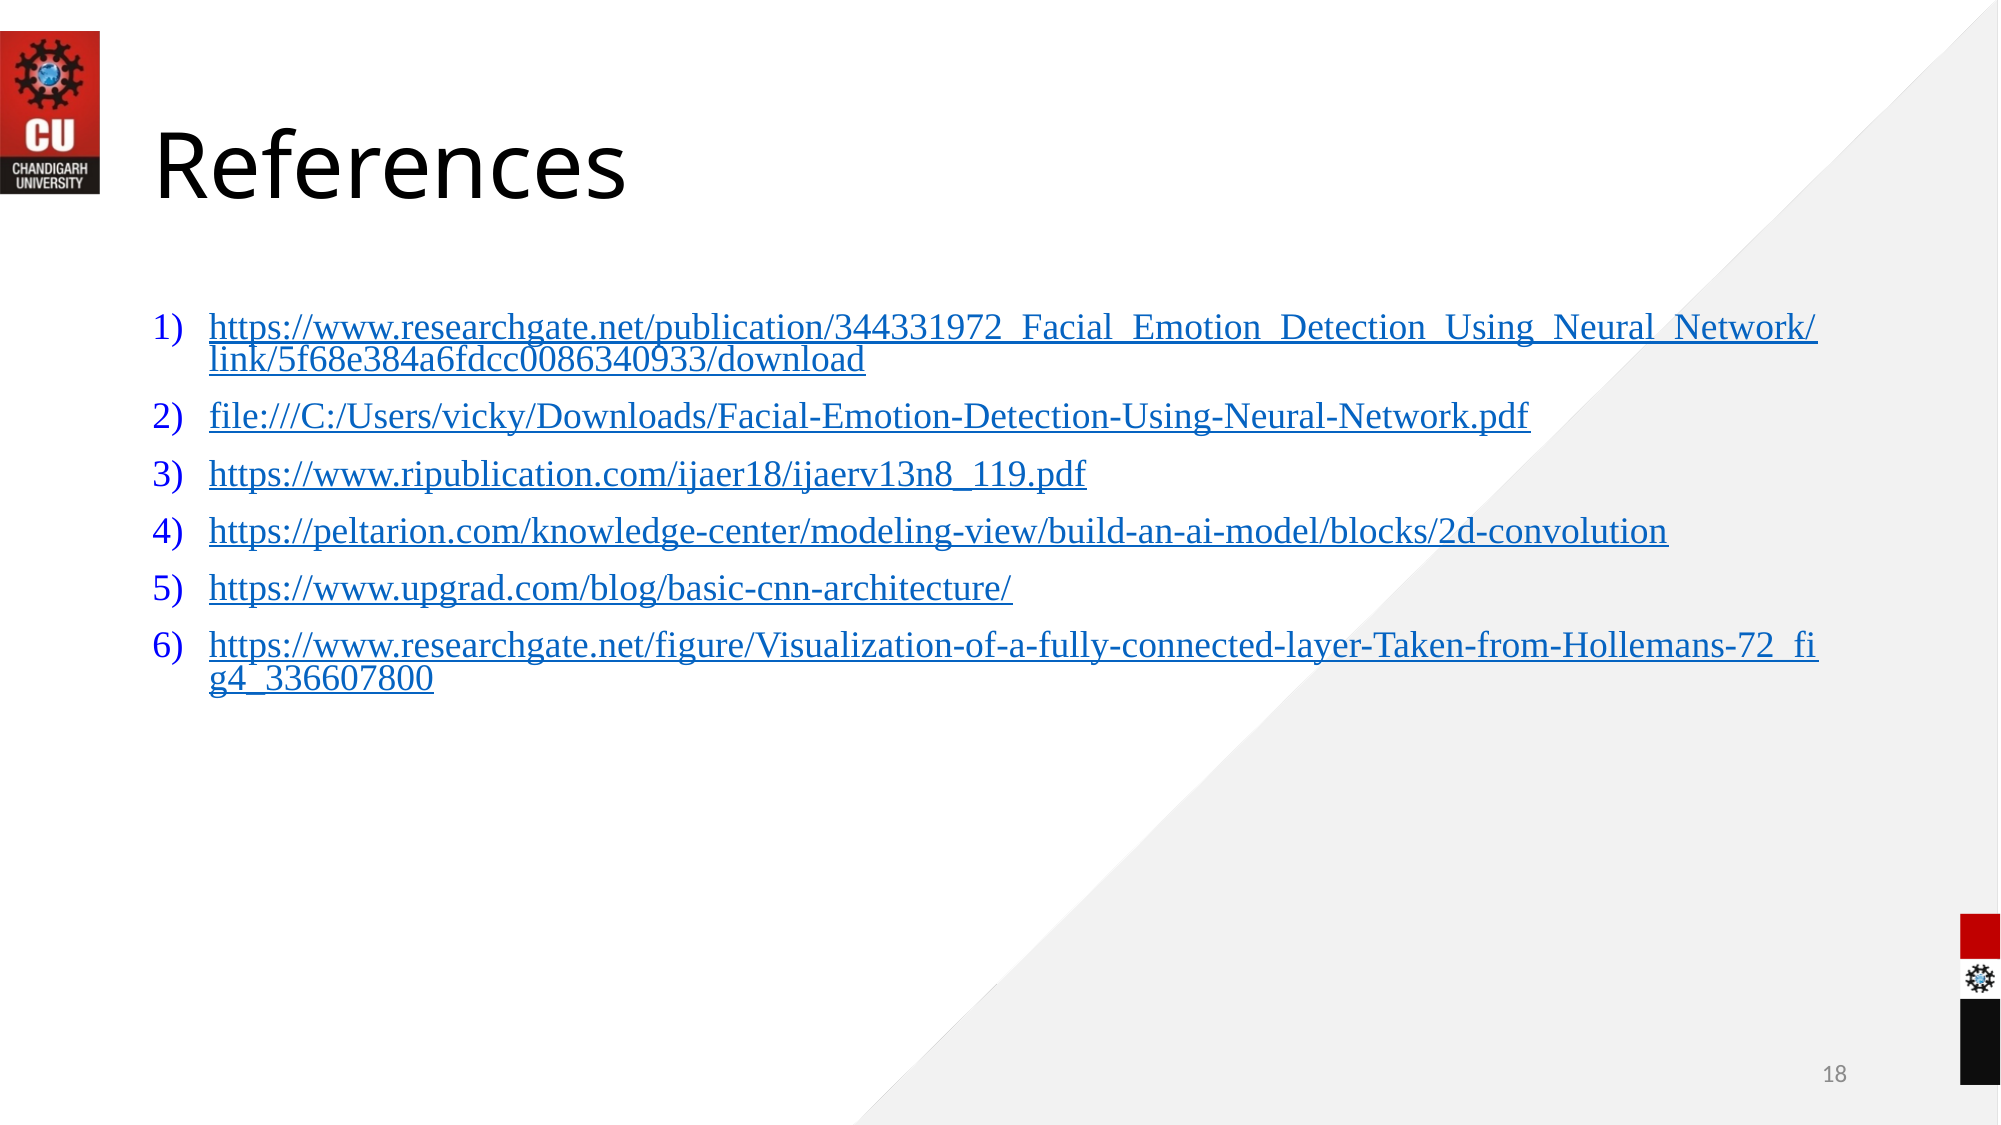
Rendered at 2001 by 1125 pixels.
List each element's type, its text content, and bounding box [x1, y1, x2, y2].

title References [137, 59, 1863, 278]
slide_number 18 [1412, 1042, 1863, 1103]
list https://www.researchgate.net/publication/344331972_Facial_Emotion_Detection_Using_Neural_Network/link/5f68e384a6fdcc0086340933/download file:///C:/Users/vicky/Downloads/Facial-Emotion-Detection-Using-Neural-Network.pdf https://www.ripublication.com/ijaer18/ijaerv13n8_119.pdf https://peltarion.com/knowledge-center/modeling-view/build-an-ai-model/blocks/2d-convolution https://www.upgrad.com/blog/basic-cnn-architecture/ https://www.researchgate.net/figure/Visualization-of-a-fully-connected-layer-Taken-from-Hollemans-72_fig4_336607800 [137, 299, 1863, 1014]
picture [0, 0, 2001, 1125]
